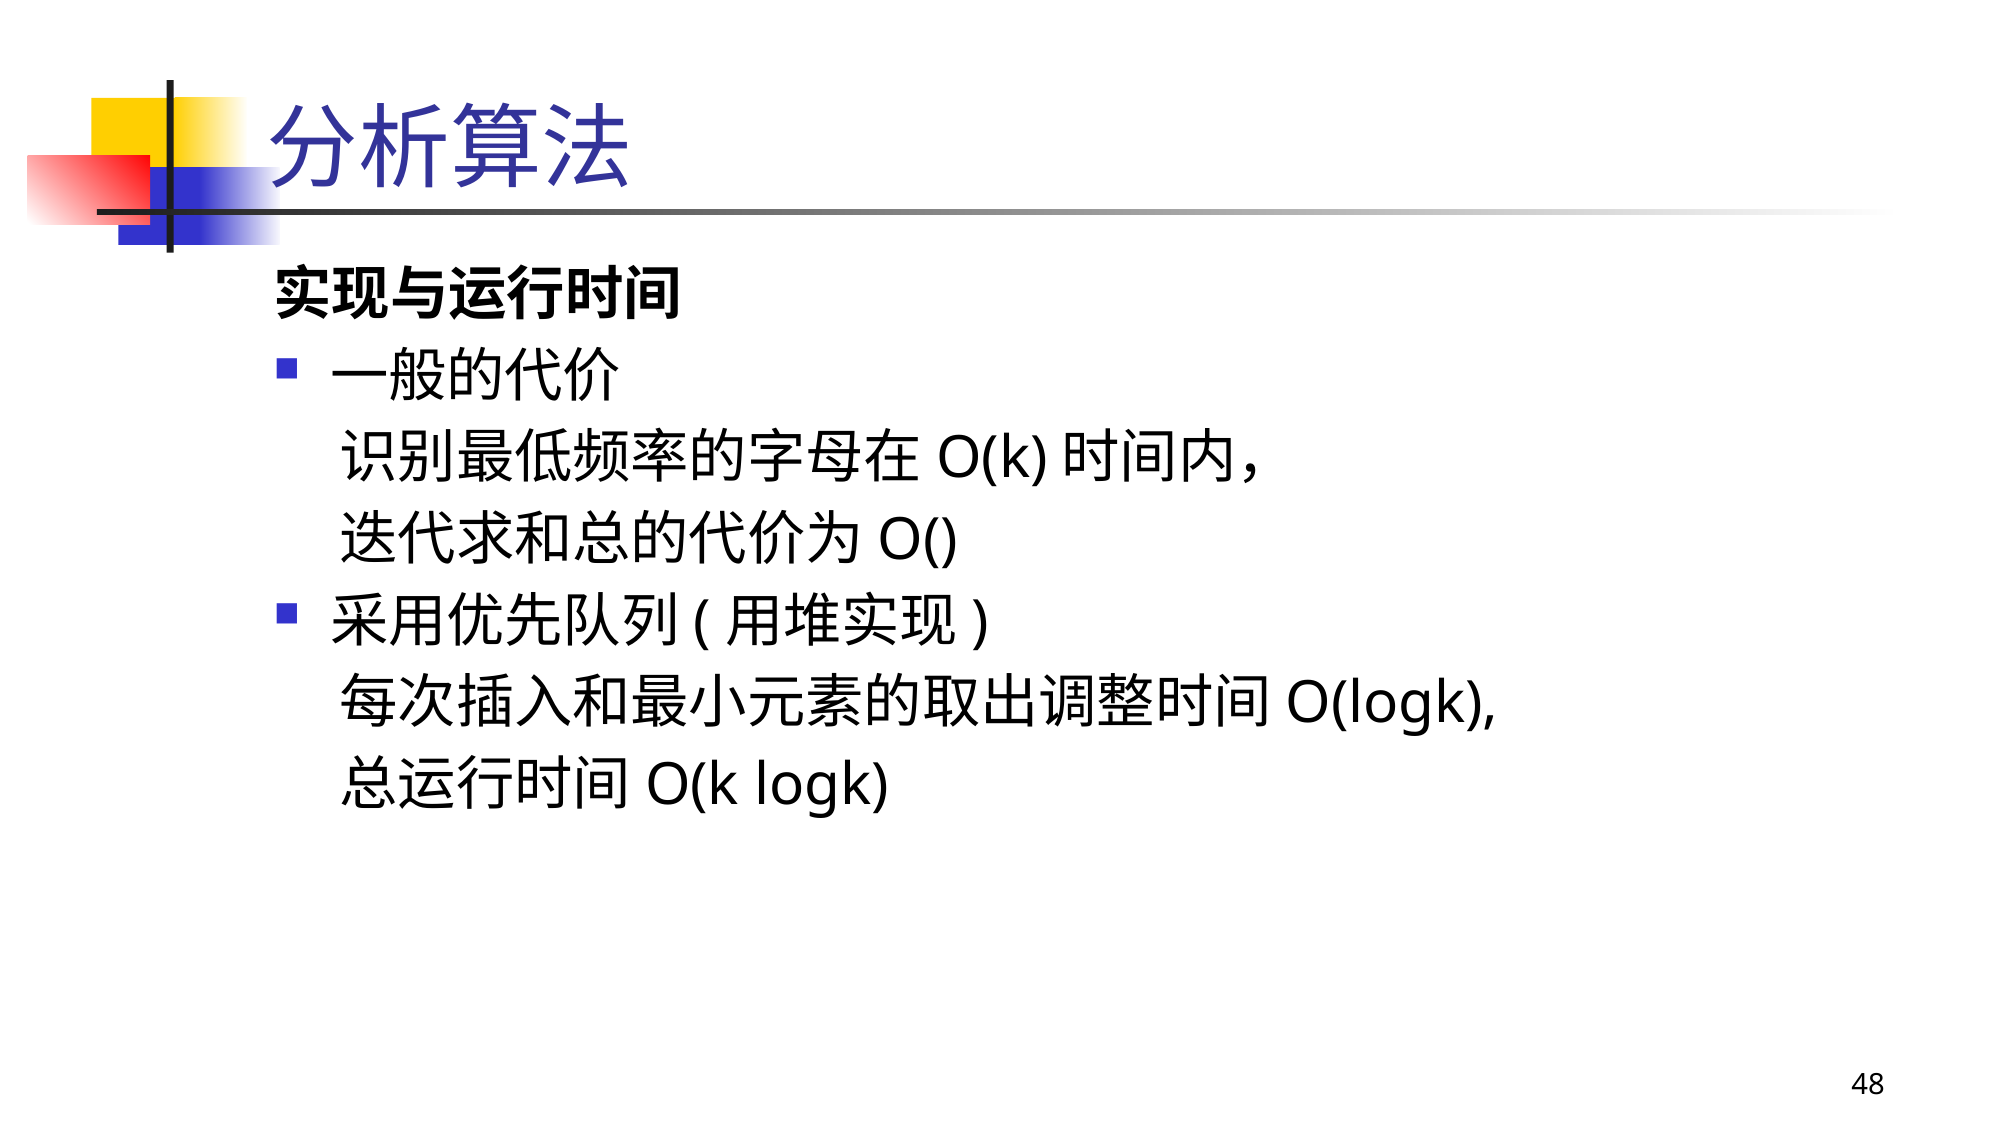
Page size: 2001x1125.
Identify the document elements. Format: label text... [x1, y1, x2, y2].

slide_number 48 [1483, 1037, 1901, 1113]
title 分析算法 [251, 18, 1957, 207]
